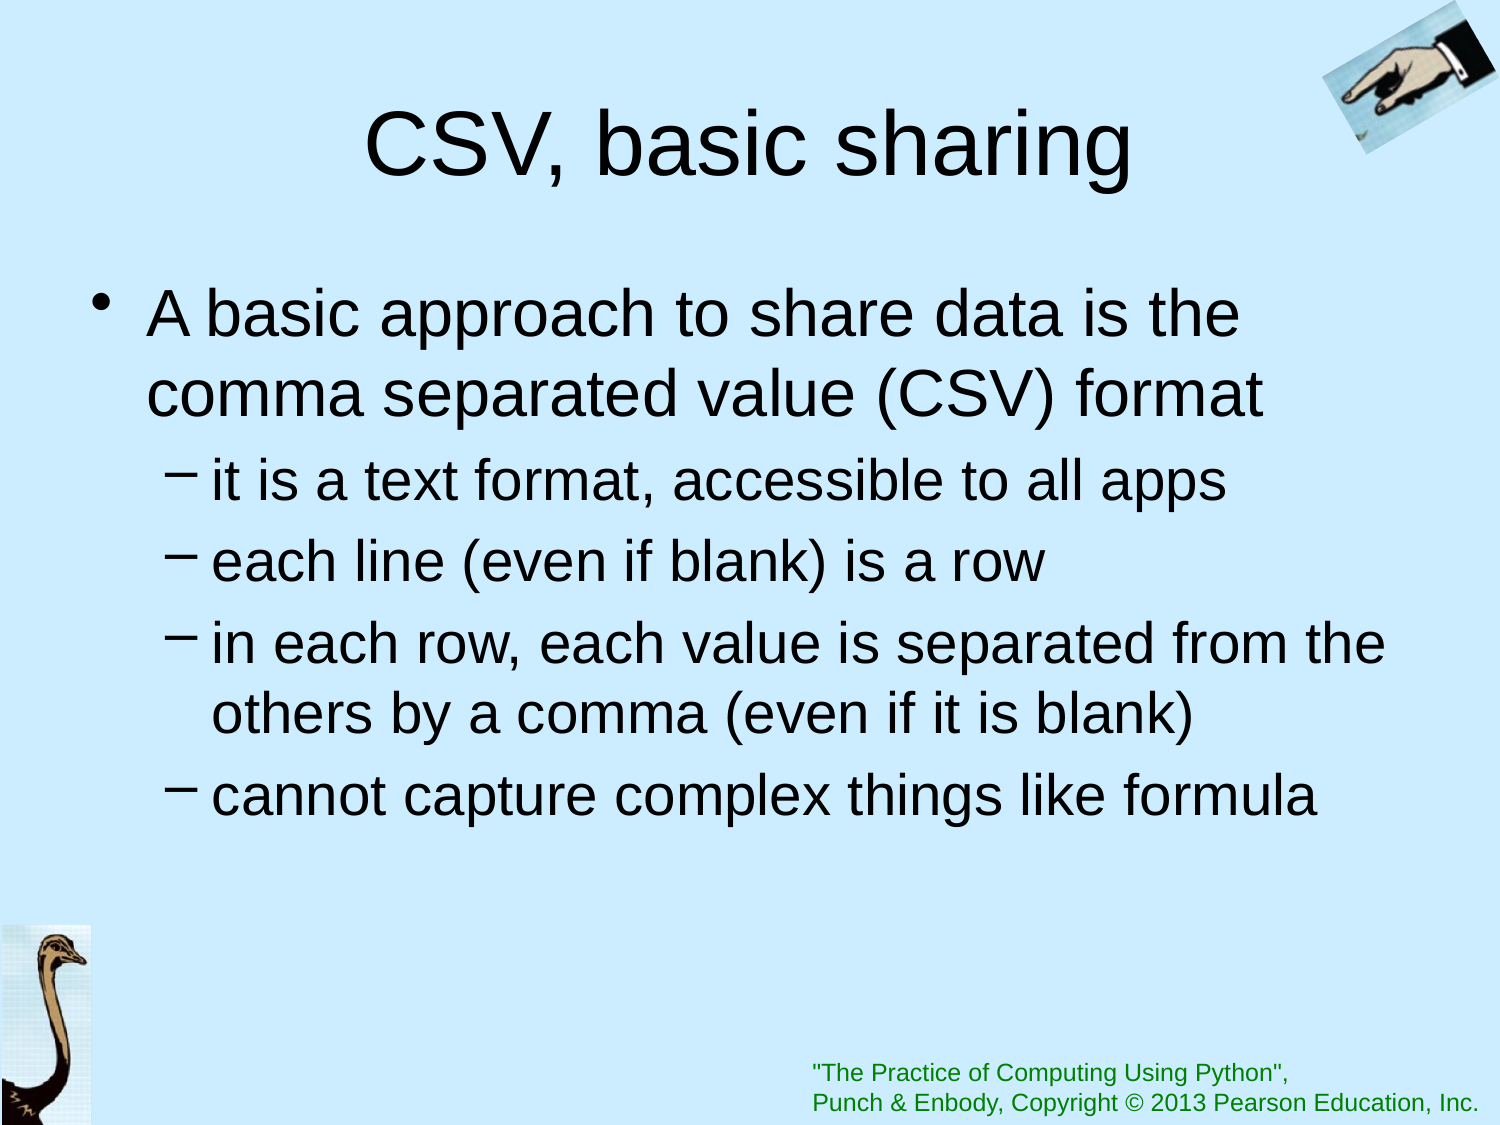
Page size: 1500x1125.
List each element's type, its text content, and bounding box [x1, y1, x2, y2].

picture [2, 924, 92, 1125]
title CSV, basic sharing [75, 45, 1425, 233]
list A basic approach to share data is the comma separated value (CSV) format it is a text format, accessible to all apps each line (even if blank) is a row in each row, each value is separated from the others by a comma (even if it is blank) cannot capture complex things like formula [75, 262, 1425, 1005]
picture [1378, 0, 1499, 120]
